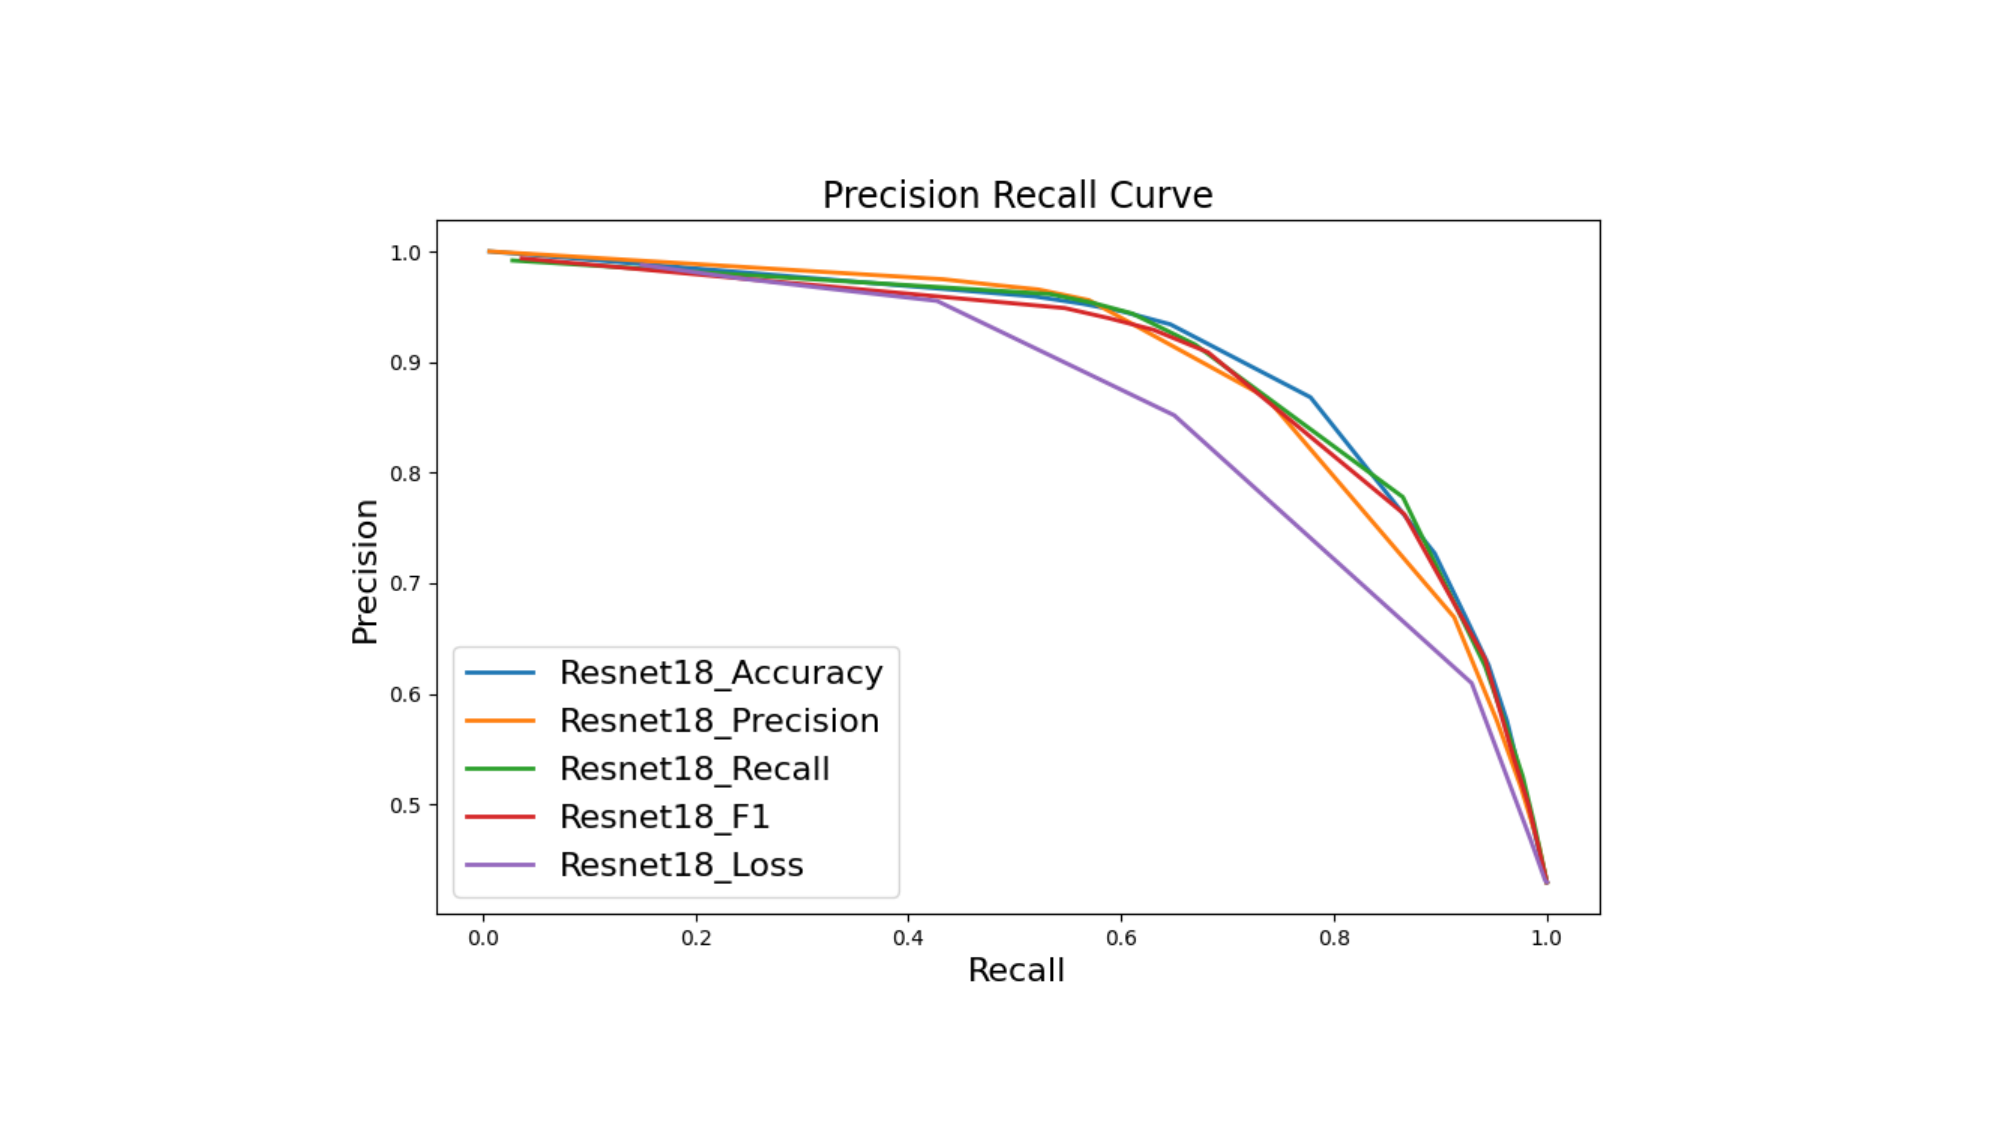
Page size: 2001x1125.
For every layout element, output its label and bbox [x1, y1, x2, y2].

picture [249, 112, 1750, 1013]
